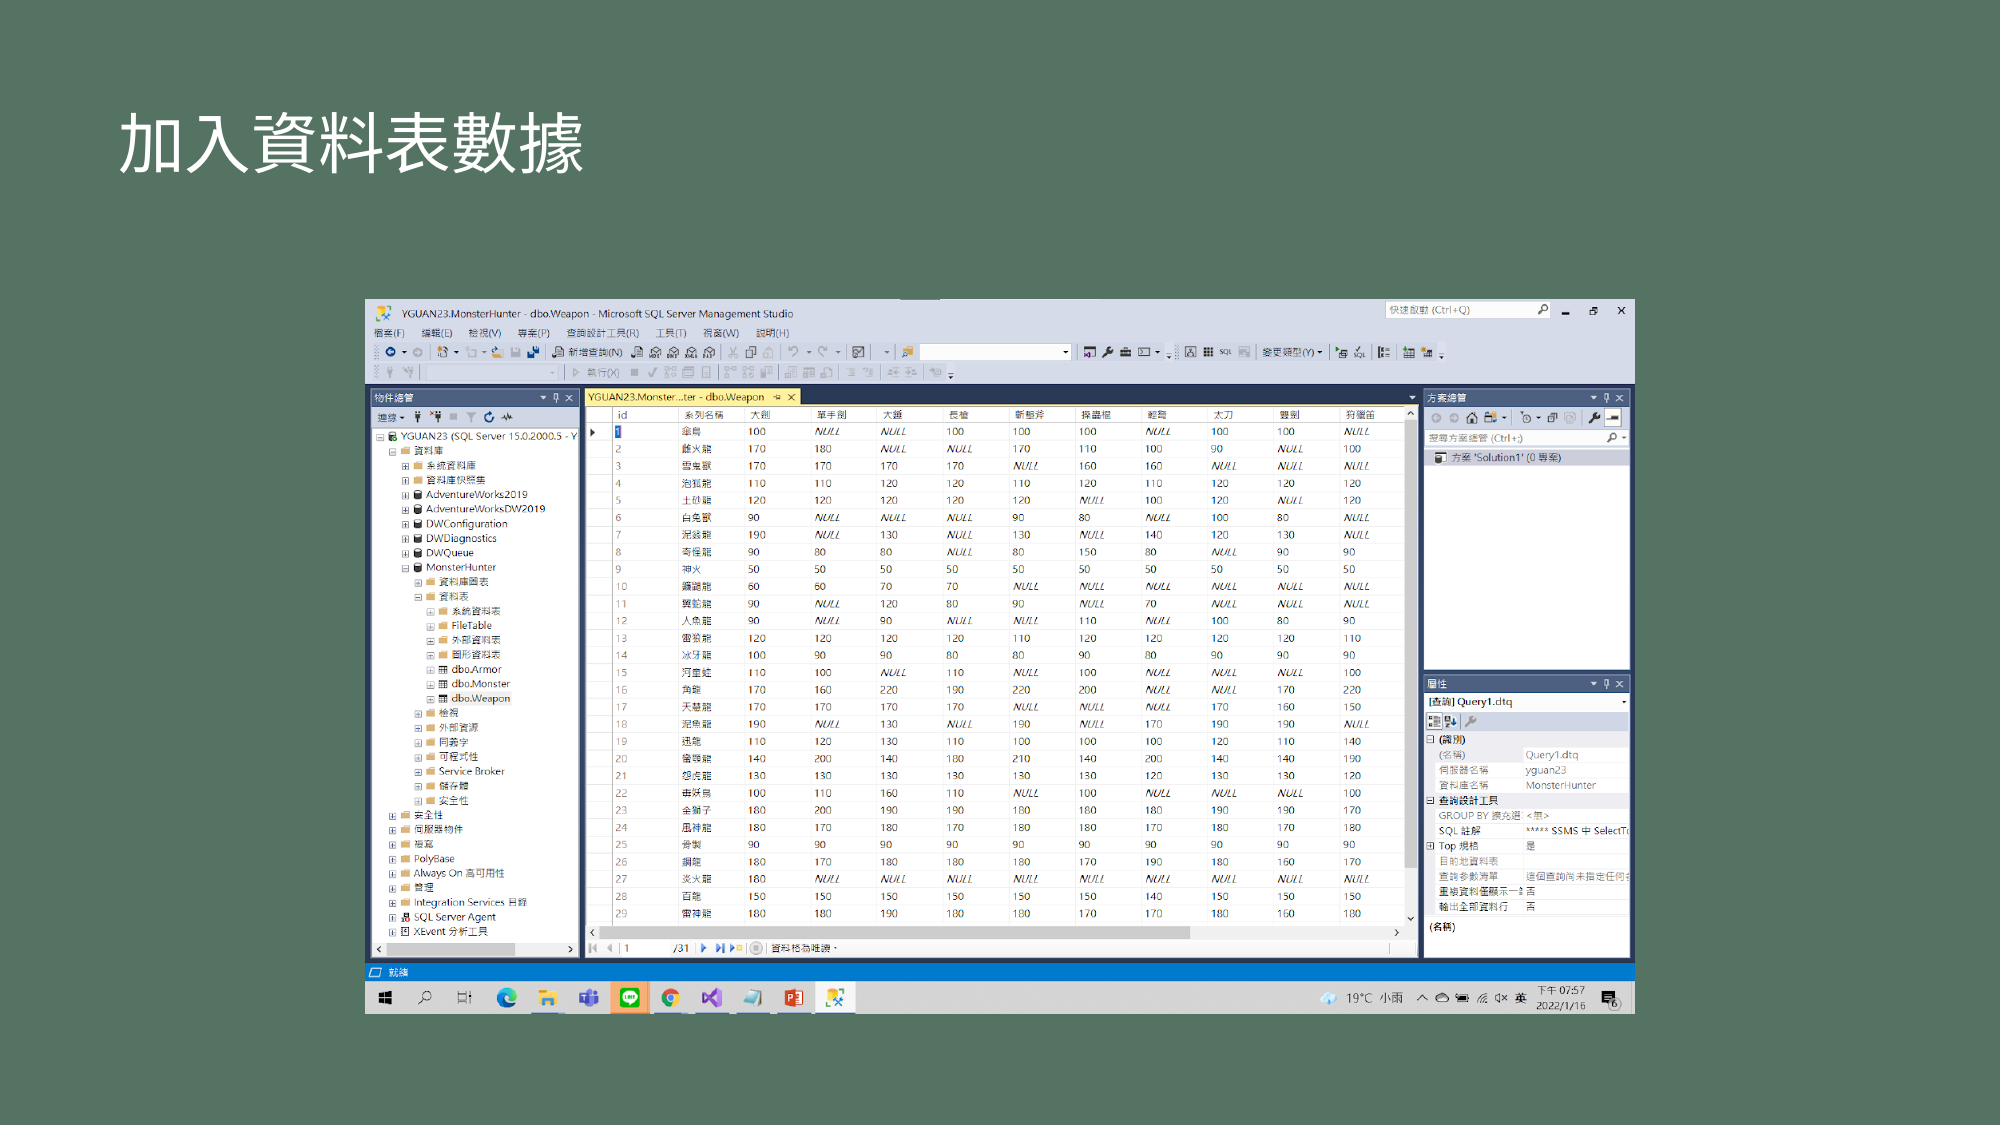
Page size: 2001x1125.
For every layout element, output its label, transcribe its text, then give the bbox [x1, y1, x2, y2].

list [365, 299, 1635, 1014]
title 加入資料表數據 [118, 101, 1878, 344]
